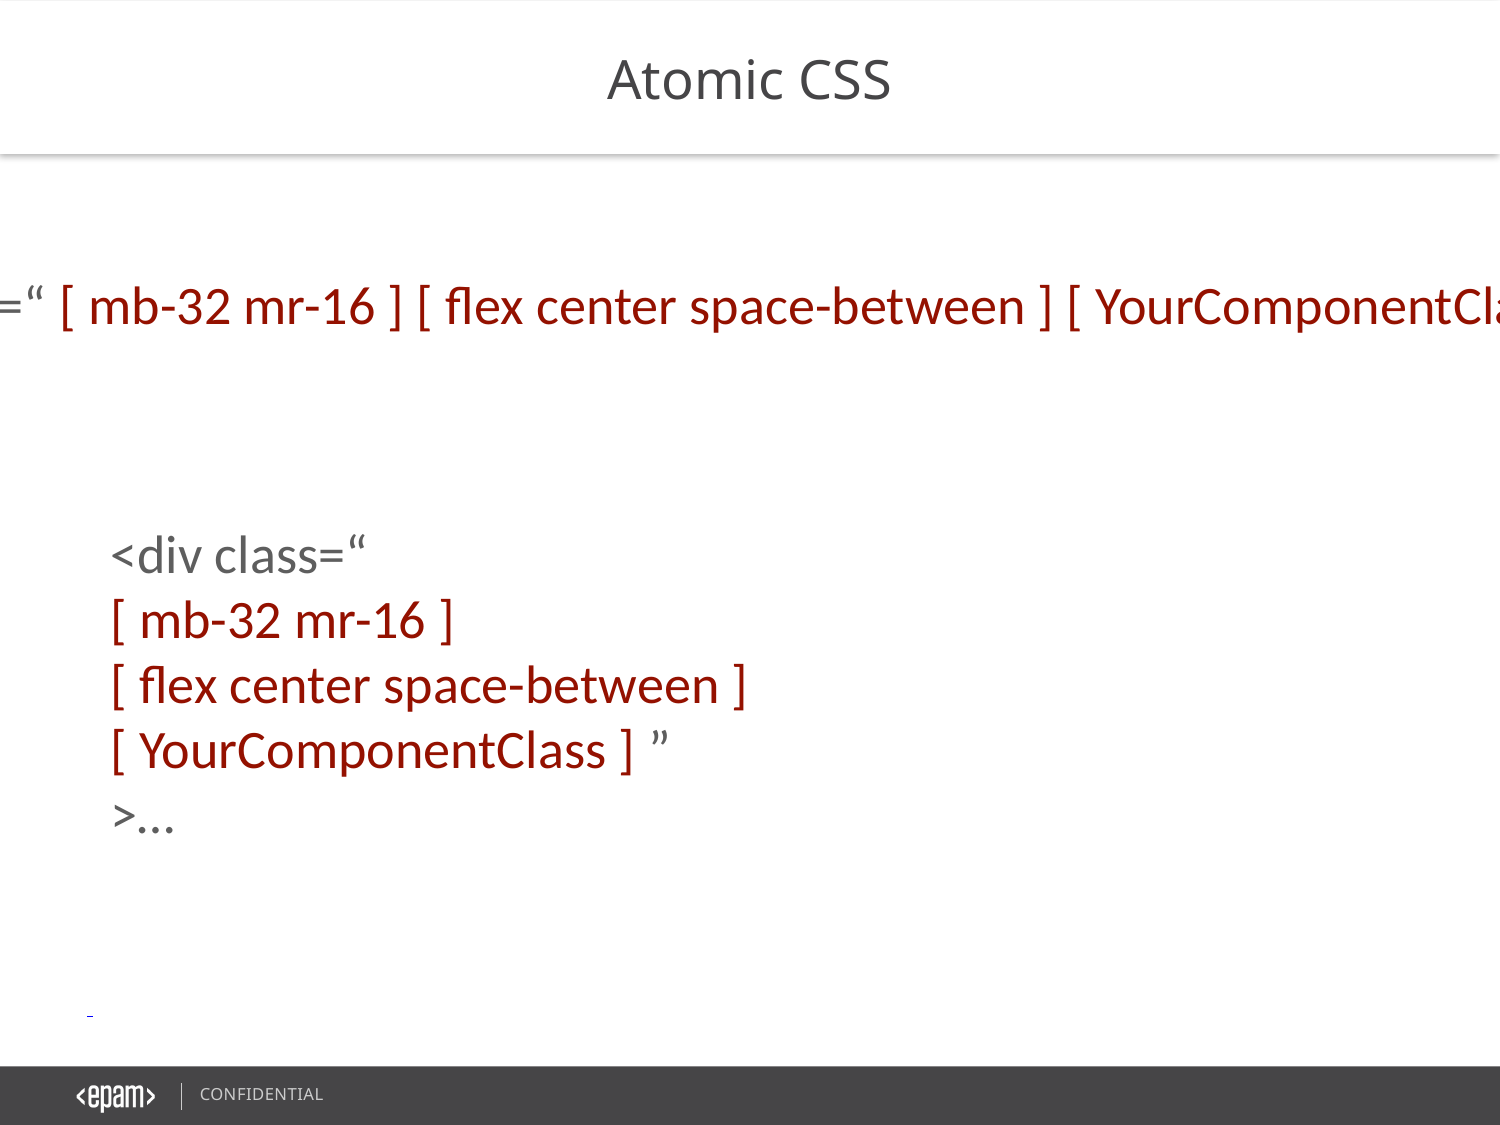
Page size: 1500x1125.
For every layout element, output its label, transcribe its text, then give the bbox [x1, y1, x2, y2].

text_box <div class=“ [ mb-32 mr-16 ] [ flex center space-between ] [ YourComponentClass ] ”>… [0, 262, 1500, 343]
list Atomic CSS [0, 0, 1500, 155]
text_box [79, 979, 102, 1027]
picture [76, 1085, 155, 1113]
text_box <div class=“ [ mb-32 mr-16 ] [ flex center space-between ] [ YourComponentClass ] ” >… [102, 511, 770, 852]
